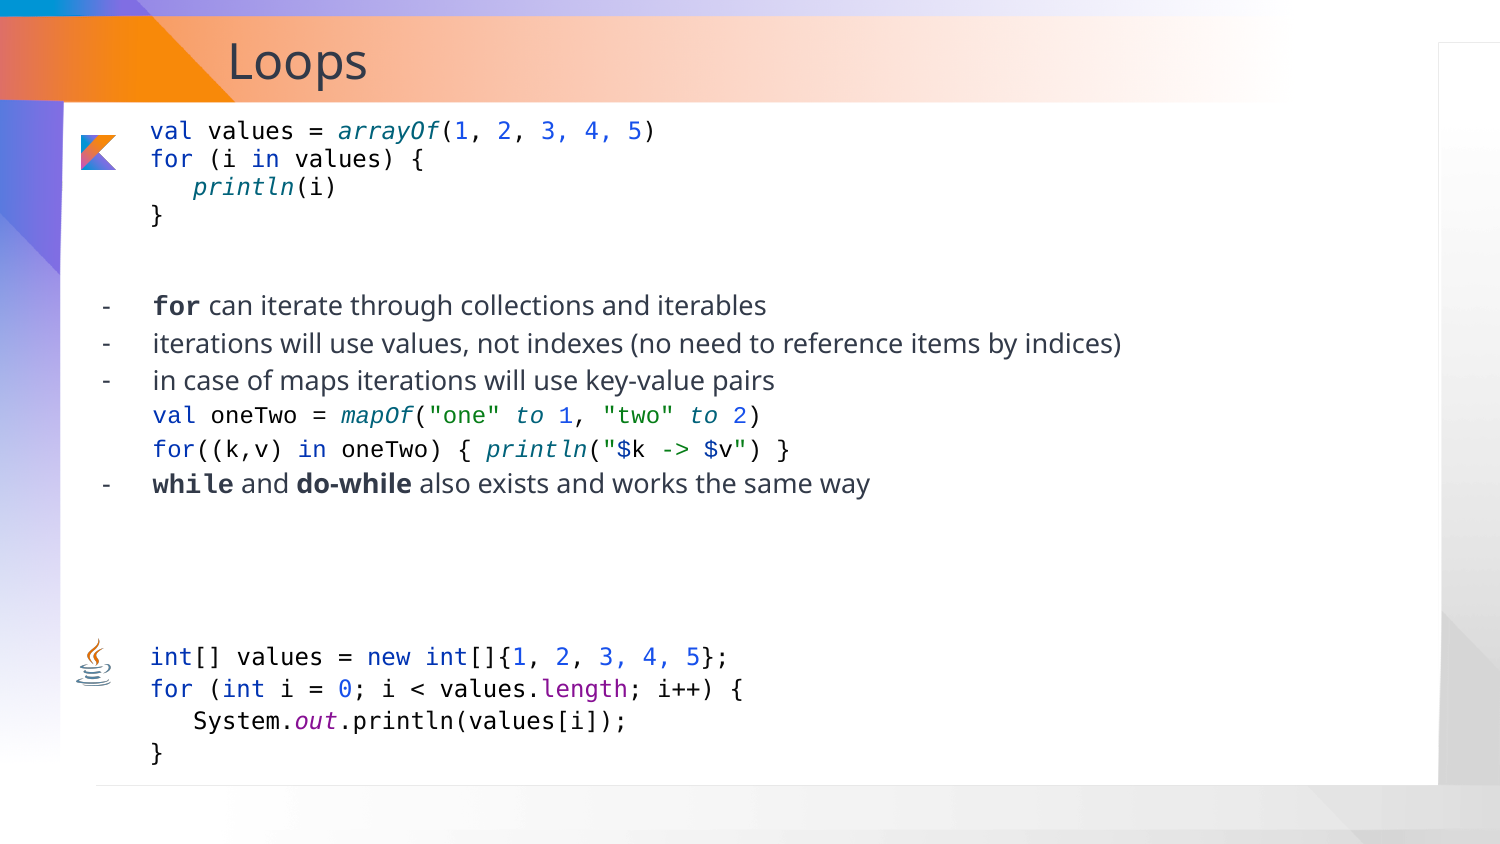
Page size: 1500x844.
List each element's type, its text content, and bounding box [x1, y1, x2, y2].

text_box Loops [212, 14, 1368, 110]
text_box for can iterate through collections and iterables iterations will use values, not indexes (no need to reference items by indices) in case of maps iterations will use key-value pairs val oneTwo = mapOf("one" to 1, "two" to 2) for((k,v) in oneTwo) { println("$k -> $v") } while and do-while also exists and works the same way [62, 268, 1294, 780]
table_cell int[] values = new int[]{1, 2, 3, 4, 5}; for (int i = 0; i < values.length; i++) { System.out.println(values[i]); } [135, 631, 1431, 844]
table_header val values = arrayOf(1, 2, 3, 4, 5) for (i in values) { println(i) } [135, 110, 1431, 631]
picture [0, 0, 1500, 844]
picture [75, 638, 123, 686]
